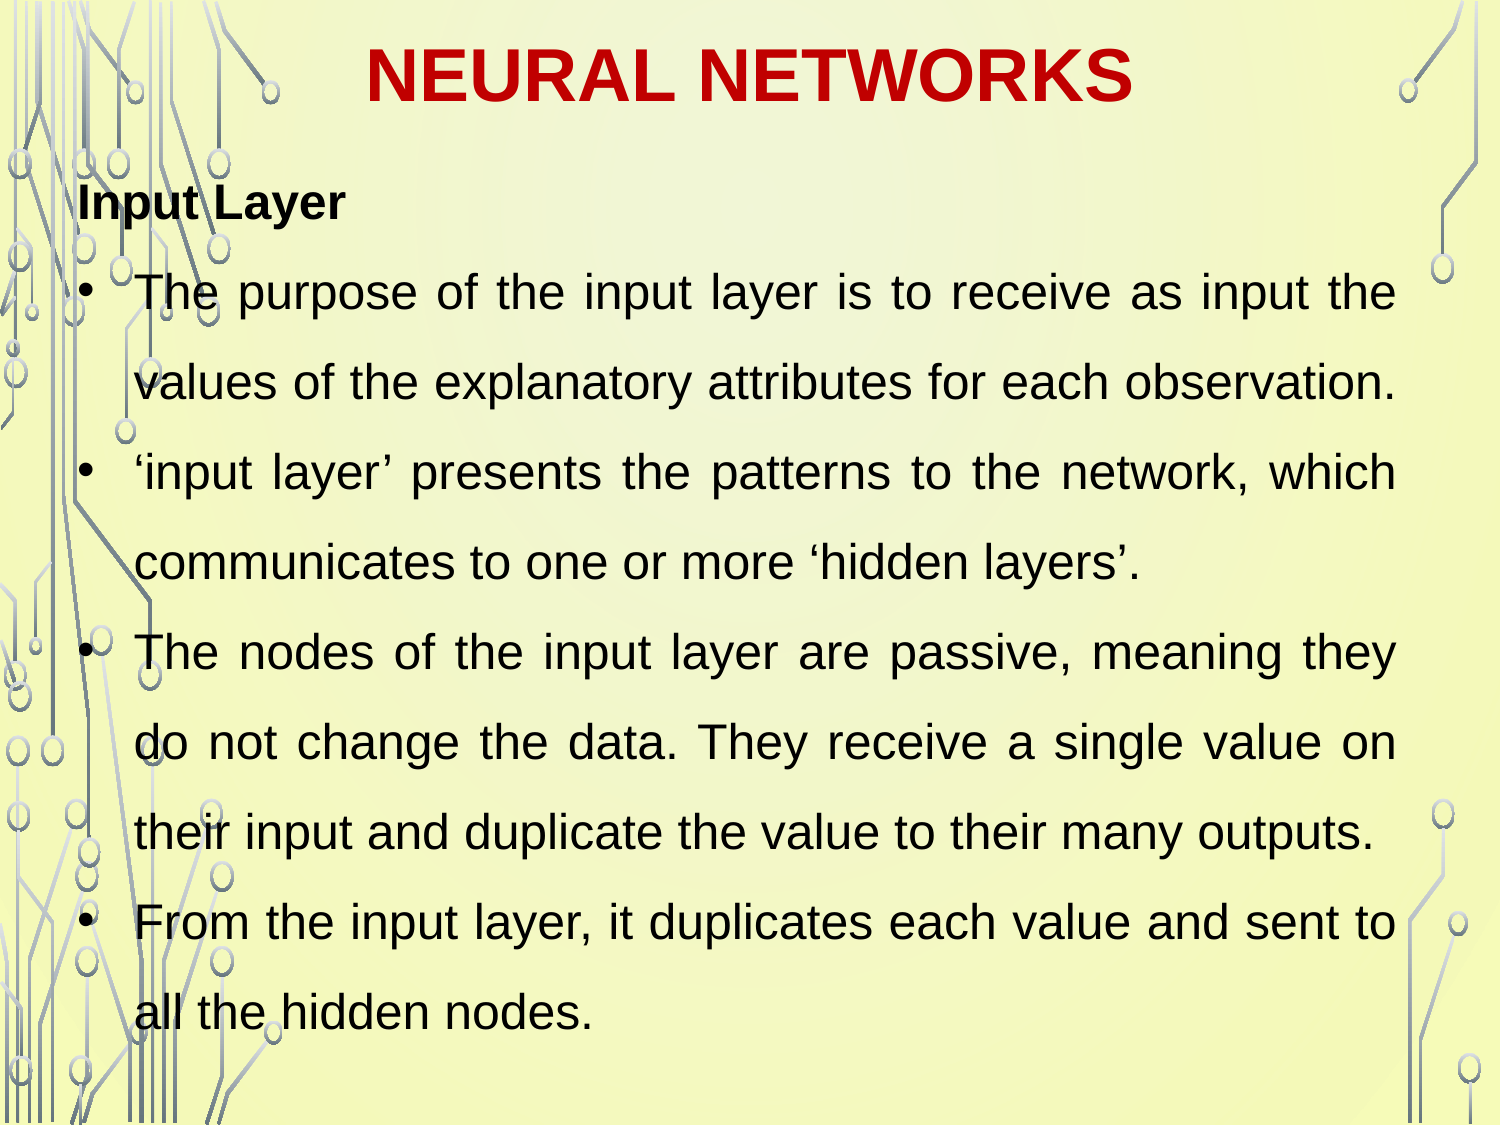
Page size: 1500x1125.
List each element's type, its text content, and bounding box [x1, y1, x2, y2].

title Neural Networks [209, 24, 1291, 125]
text_box Input Layer The purpose of the input layer is to receive as input the values of the explanatory attributes for each observation. ‘input layer’ presents the patterns to the network, which communicates to one or more ‘hidden layers’. The nodes of the input layer are passive, meaning they do not change the data. They receive a single value on their input and duplicate the value to their many outputs. From the input layer, it duplicates each value and sent to all the hidden nodes. [62, 132, 1413, 1047]
